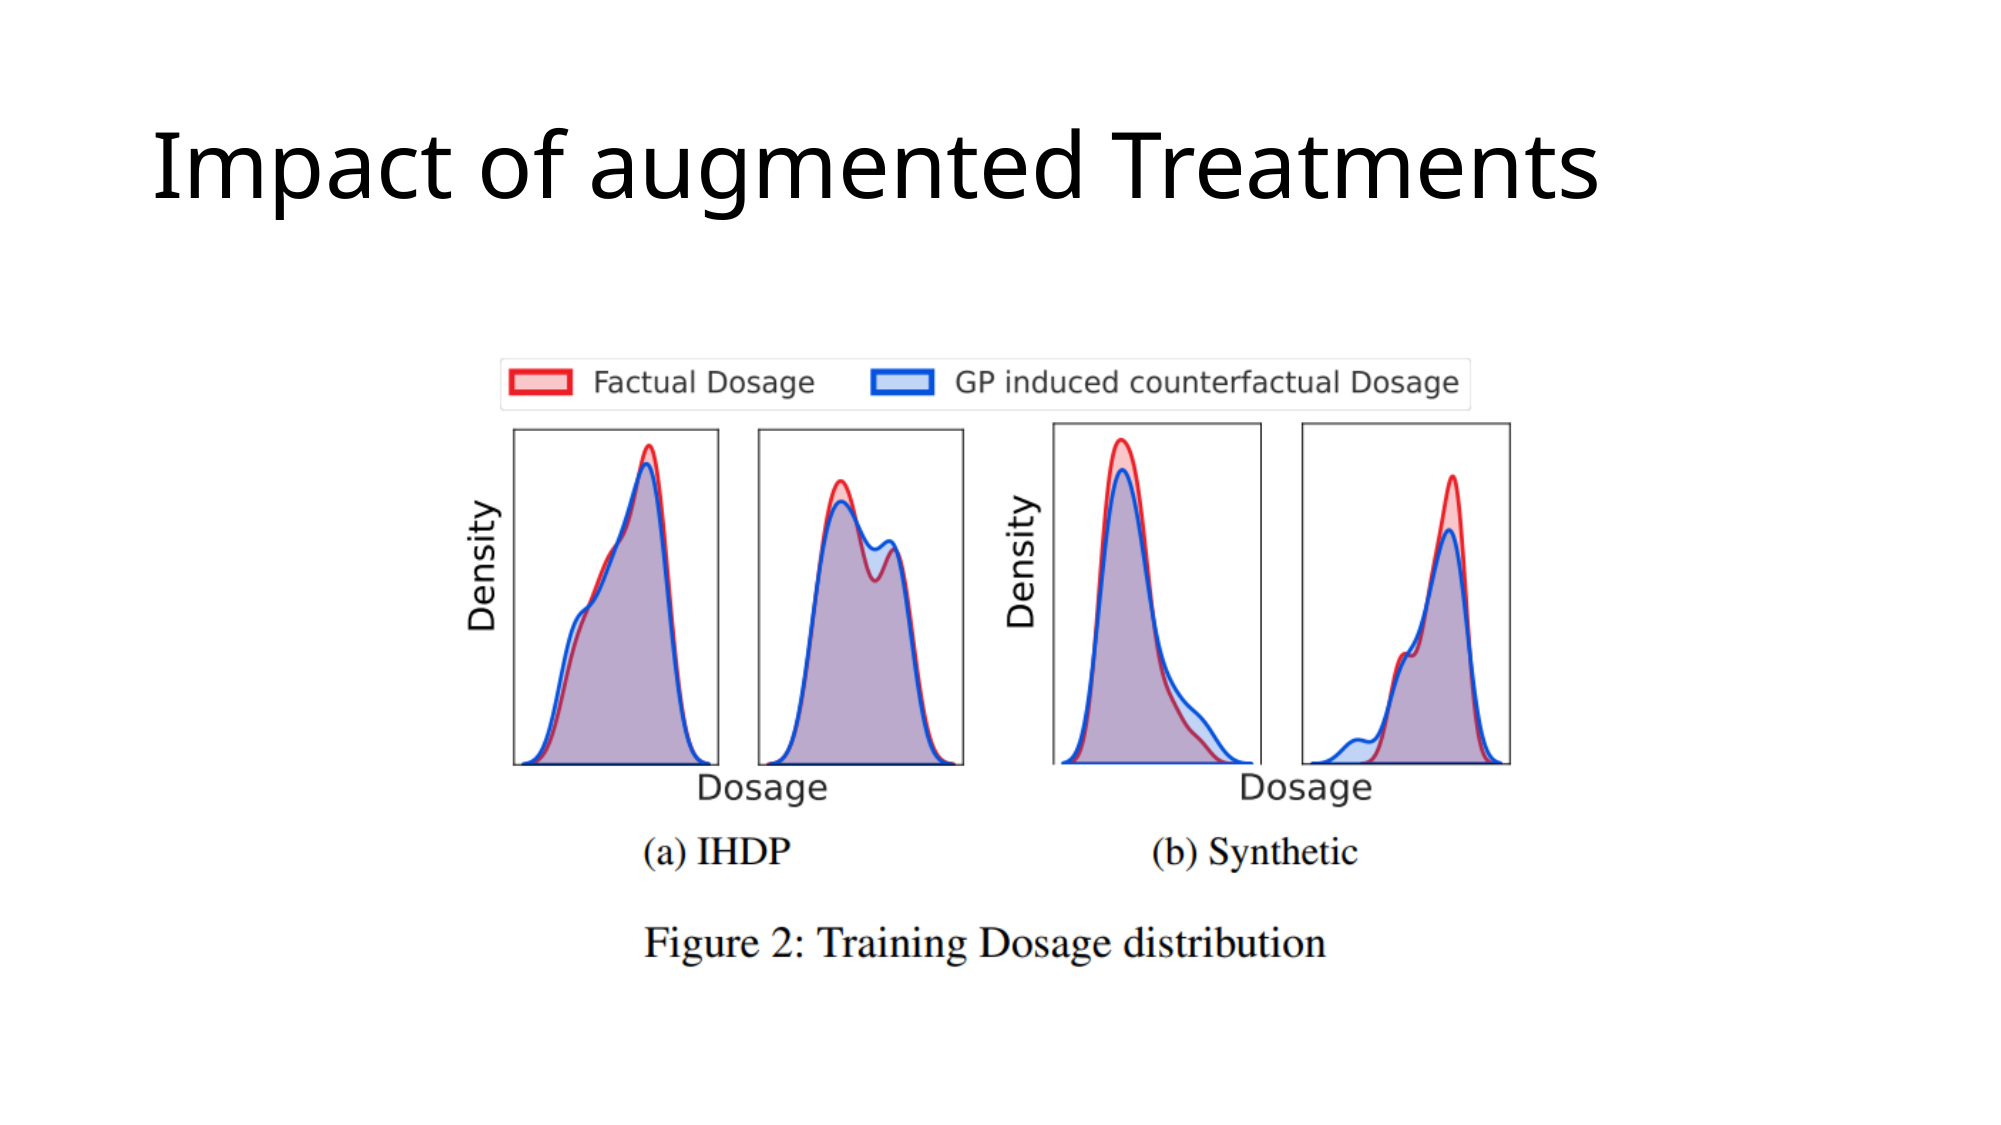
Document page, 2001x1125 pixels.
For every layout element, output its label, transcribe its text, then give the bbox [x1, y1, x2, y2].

picture [401, 277, 1598, 1007]
title Impact of augmented Treatments [137, 59, 1863, 278]
